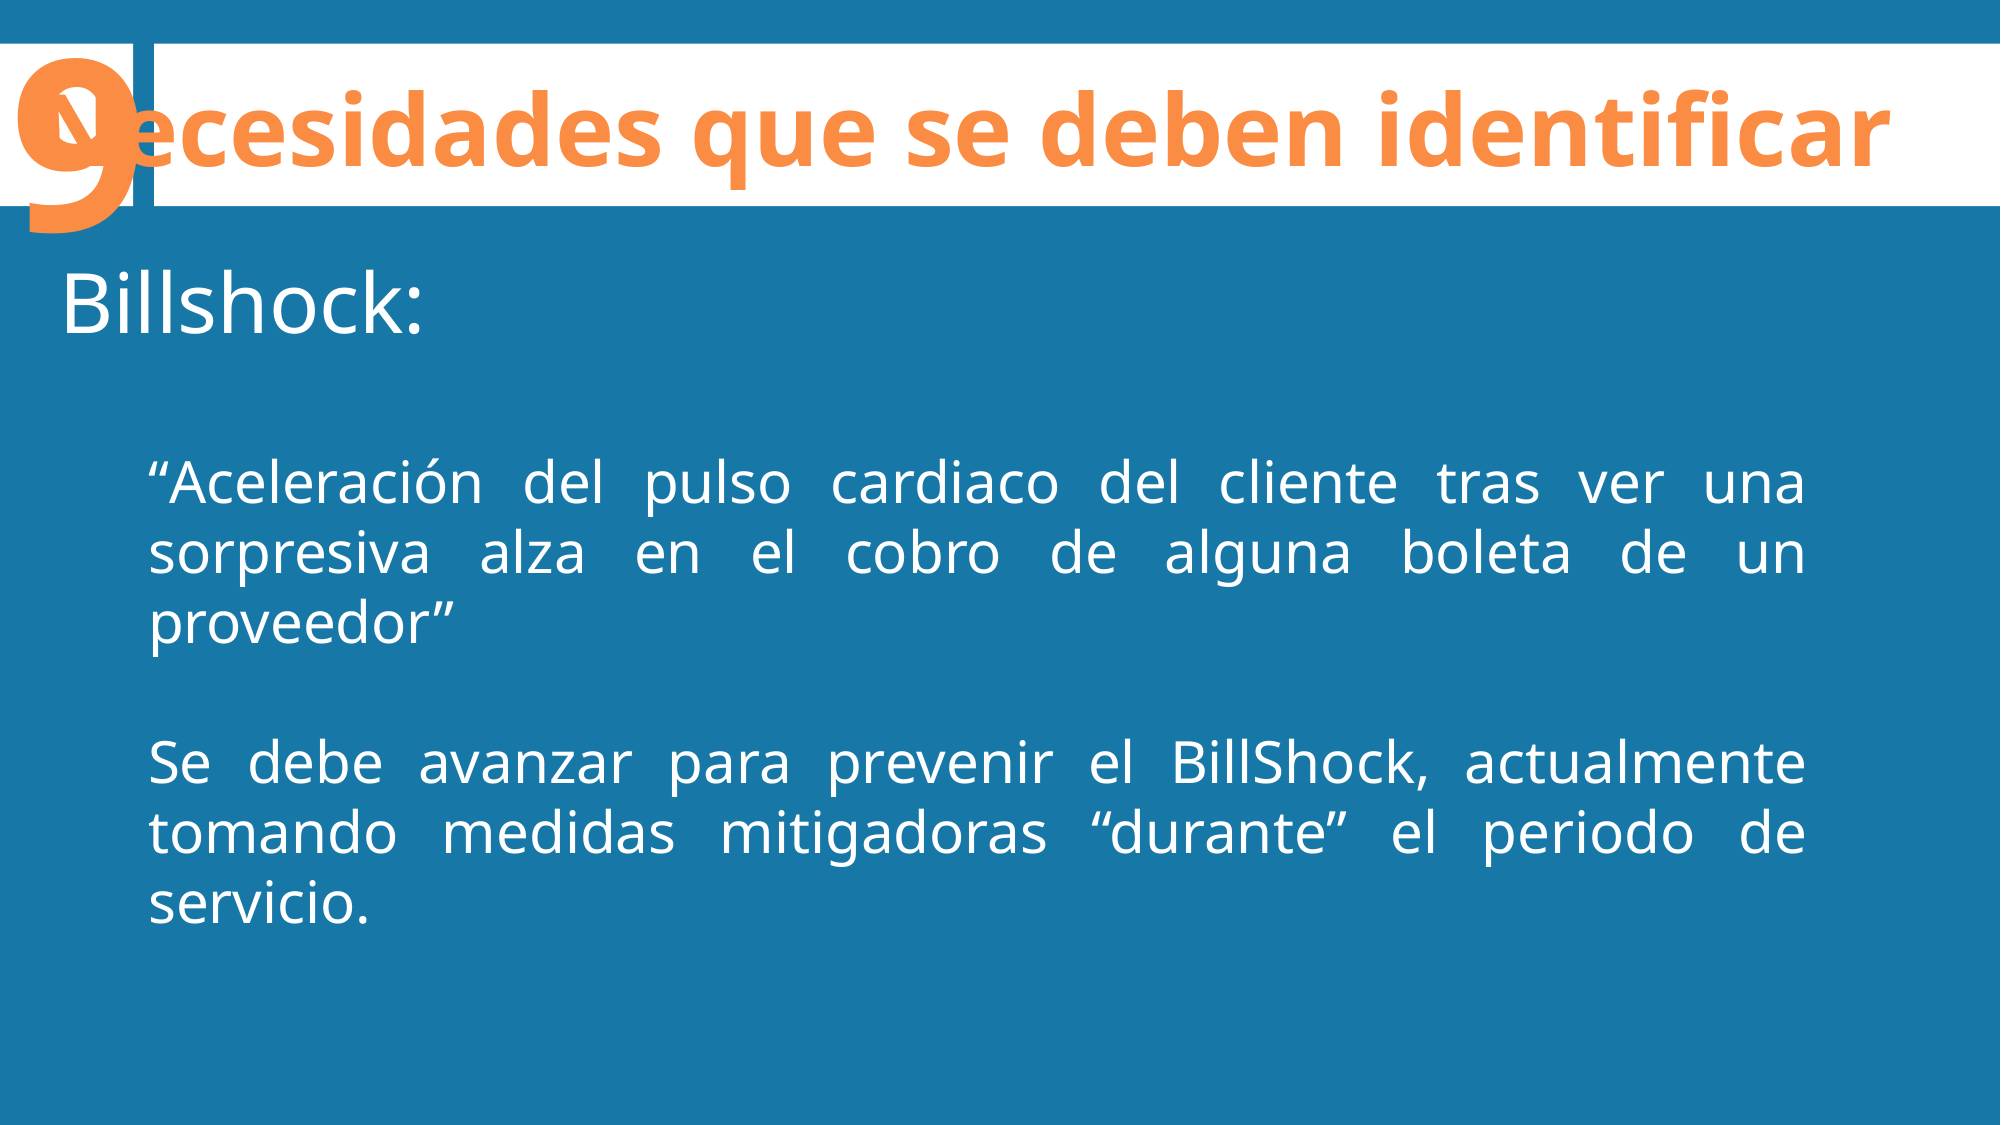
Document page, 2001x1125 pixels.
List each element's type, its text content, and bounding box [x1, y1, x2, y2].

text_box “Aceleración del pulso cardiaco del cliente tras ver una sorpresiva alza en el cobro de alguna boleta de un proveedor” Se debe avanzar para prevenir el BillShock, actualmente tomando medidas mitigadoras “durante” el periodo de servicio. [133, 437, 1823, 943]
text_box [130, 194, 135, 208]
text_box [152, 42, 2000, 208]
text_box 9 [0, 0, 130, 287]
text_box [0, 194, 2000, 1125]
text_box [130, 0, 2000, 58]
text_box Billshock: [44, 242, 666, 358]
text_box Necesidades que se deben identificar [130, 58, 1910, 194]
text_box [130, 42, 135, 58]
